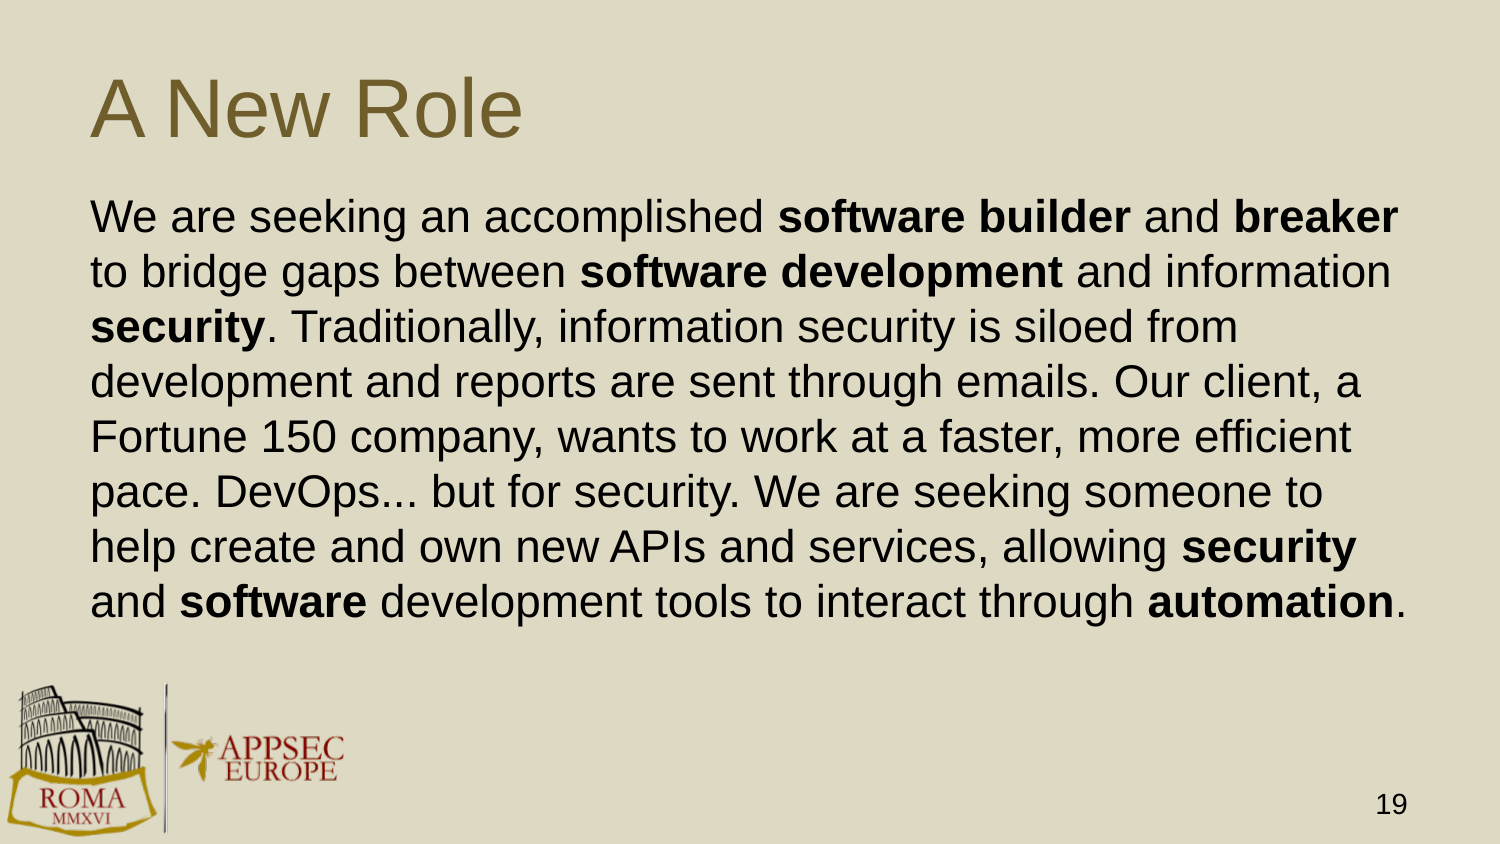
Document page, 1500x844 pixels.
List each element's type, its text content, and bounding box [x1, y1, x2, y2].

list We are seeking an accomplished software builder and breaker to bridge gaps between software development and information security. Traditionally, information security is siloed from development and reports are sent through emails. Our client, a Fortune 150 company, wants to work at a faster, more efficient pace. DevOps... but for security. We are seeking someone to help create and own new APIs and services, allowing security and software development tools to interact through automation. [75, 171, 1425, 680]
slide_number 19 [1360, 777, 1490, 823]
title A New Role [75, 33, 1425, 171]
picture [0, 621, 370, 844]
